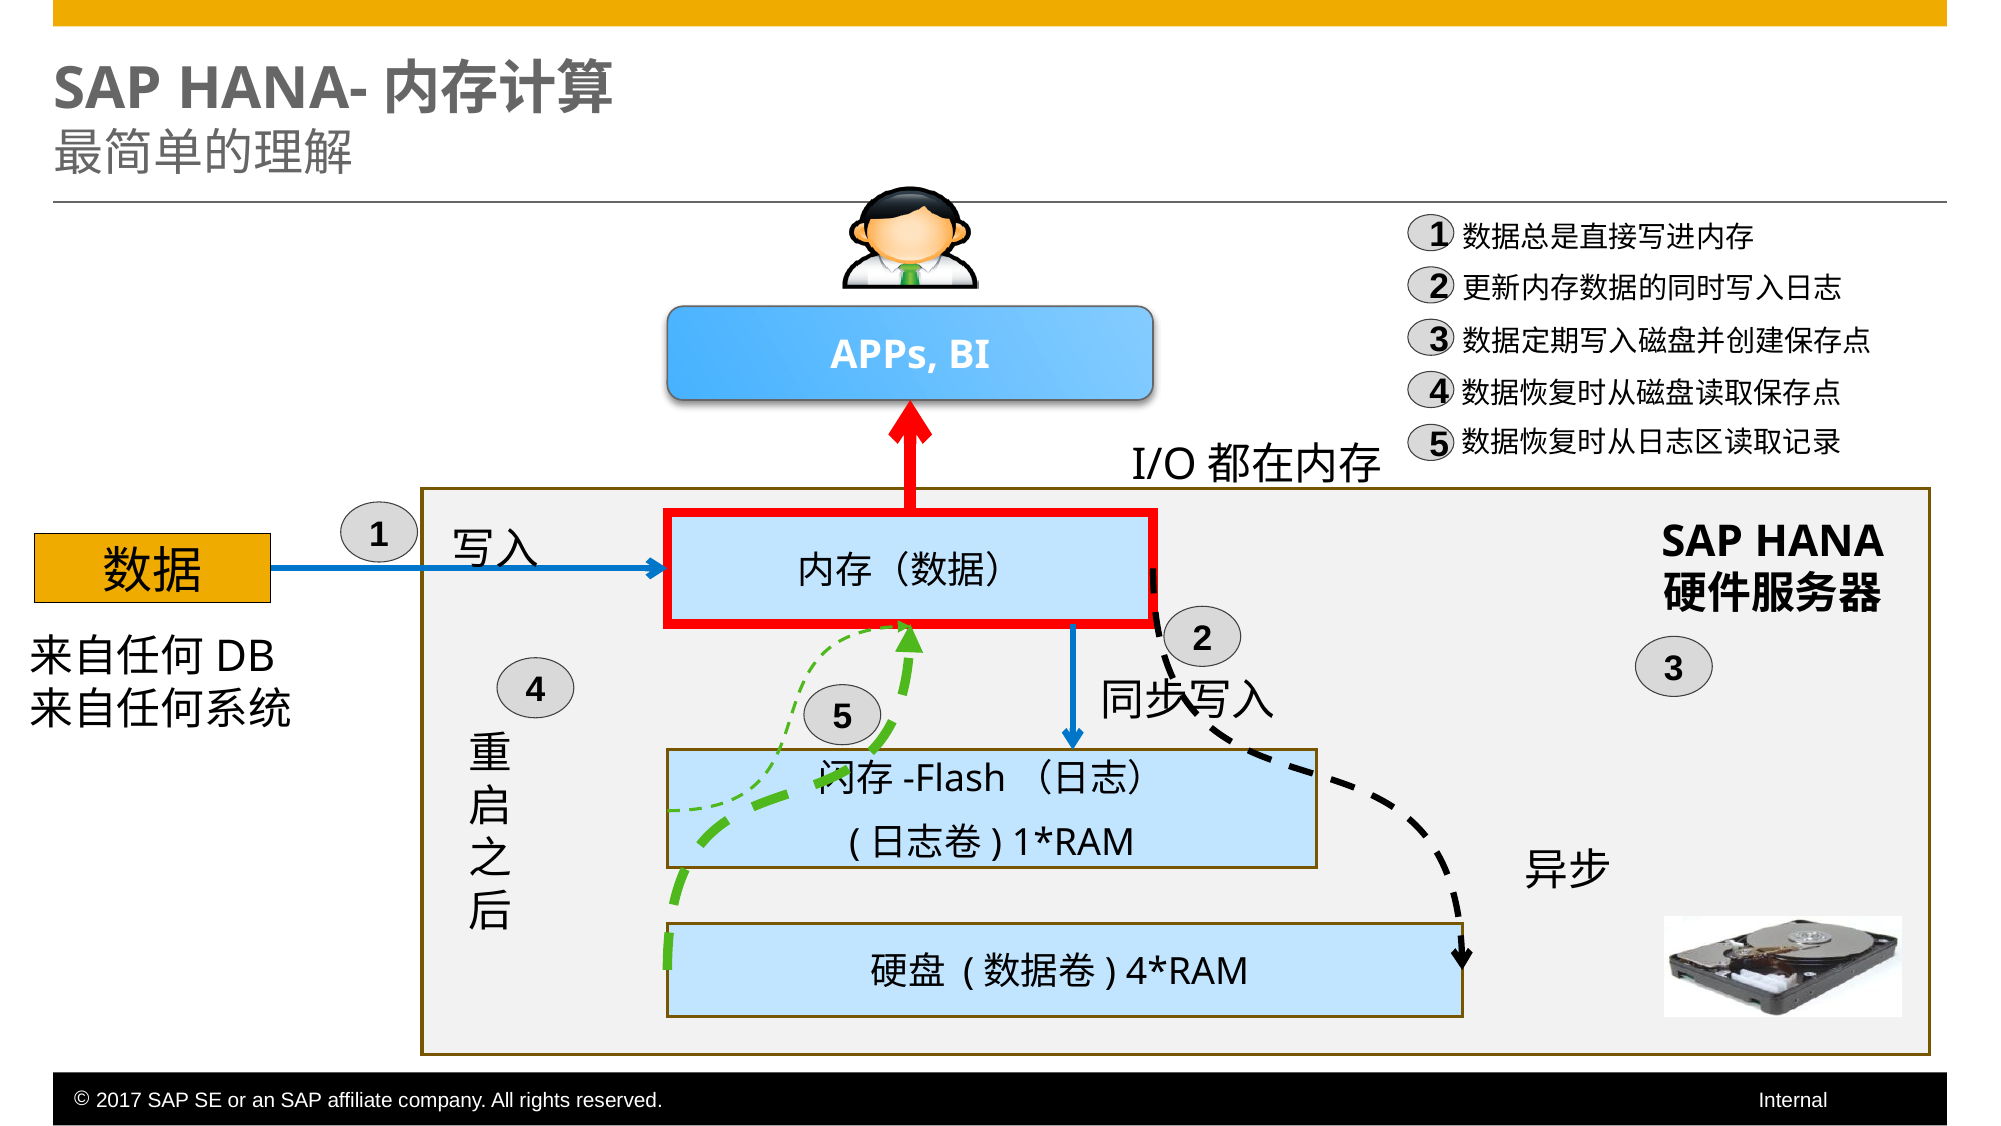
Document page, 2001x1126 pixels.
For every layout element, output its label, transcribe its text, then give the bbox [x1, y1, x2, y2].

text_box 硬盘 (数据卷) 4*RAM [667, 982, 1463, 1017]
text_box 来自任何DB 来自任何系统 [11, 618, 310, 742]
picture [1664, 971, 1903, 1017]
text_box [1152, 314, 1890, 365]
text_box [452, 366, 1955, 971]
text_box 数据 [34, 533, 271, 603]
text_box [270, 211, 1772, 582]
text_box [1072, 262, 1860, 365]
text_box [667, 186, 1395, 210]
text_box [422, 592, 1930, 1055]
title SAP HANA-内存计算 最简单的理解 [53, 53, 1947, 178]
